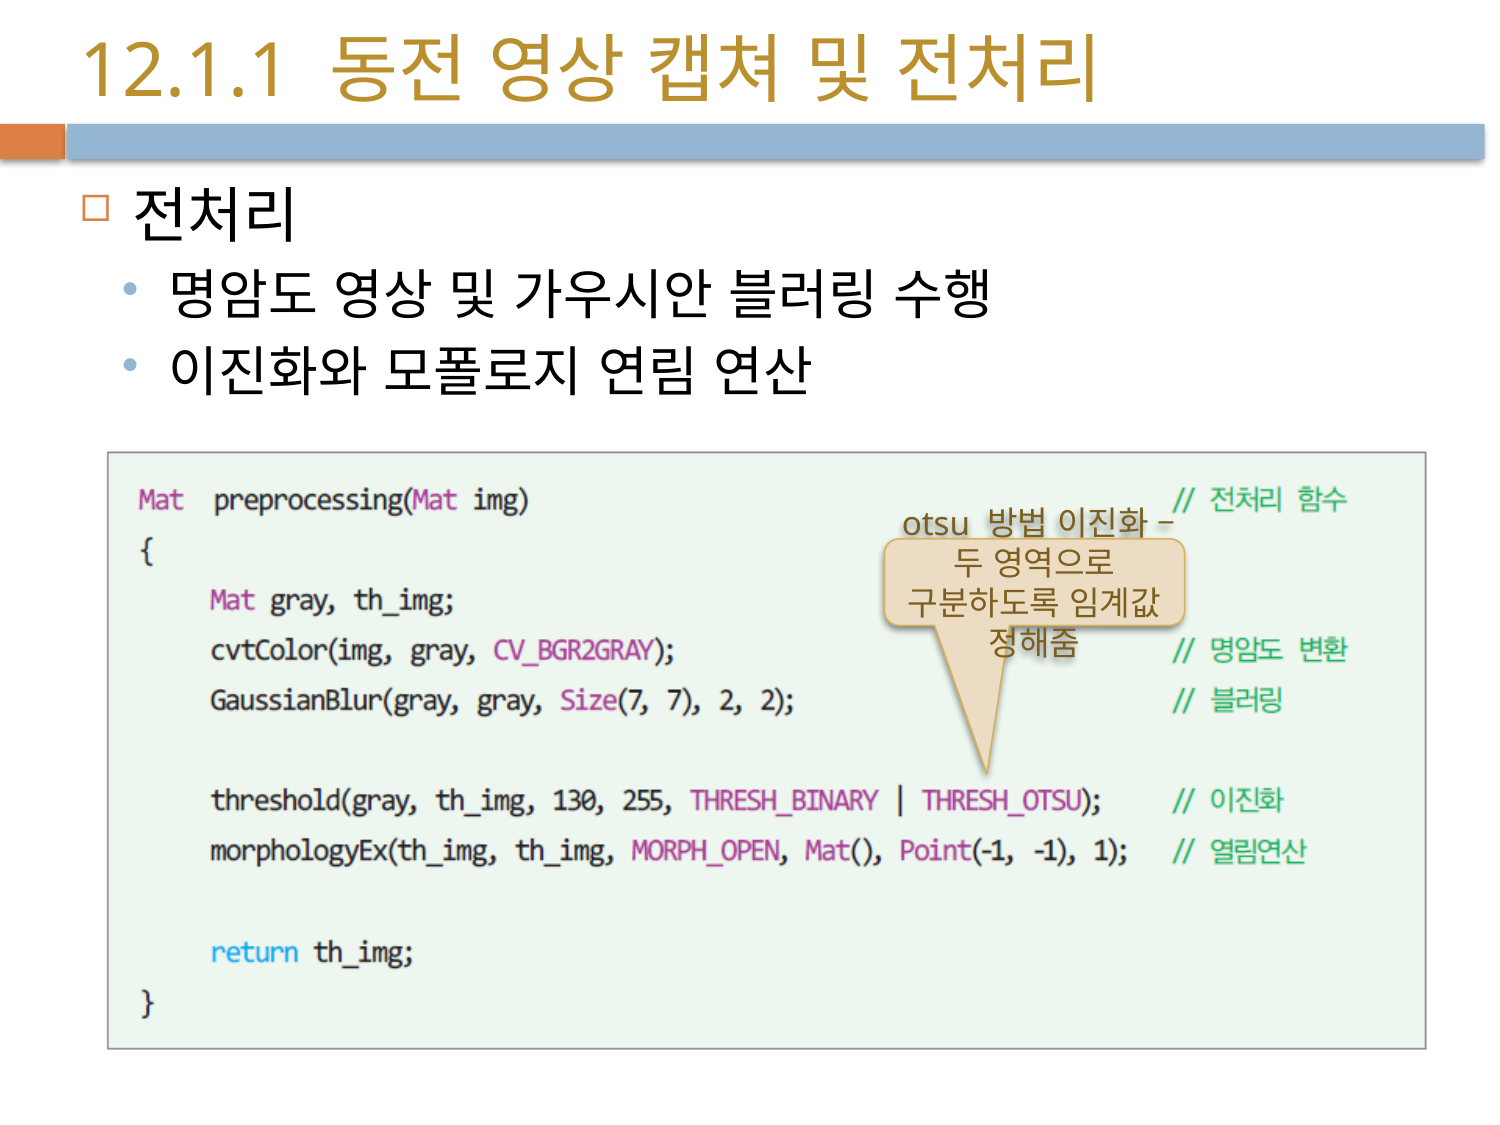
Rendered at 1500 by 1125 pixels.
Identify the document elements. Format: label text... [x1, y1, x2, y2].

picture [97, 444, 1433, 1053]
title 12.1.1 동전 영상 캡쳐 및 전처리 [64, 7, 1471, 126]
list 전처리 명암도 영상 및 가우시안 블러링 수행 이진화와 모폴로지 연림 연산 [64, 169, 1471, 1056]
